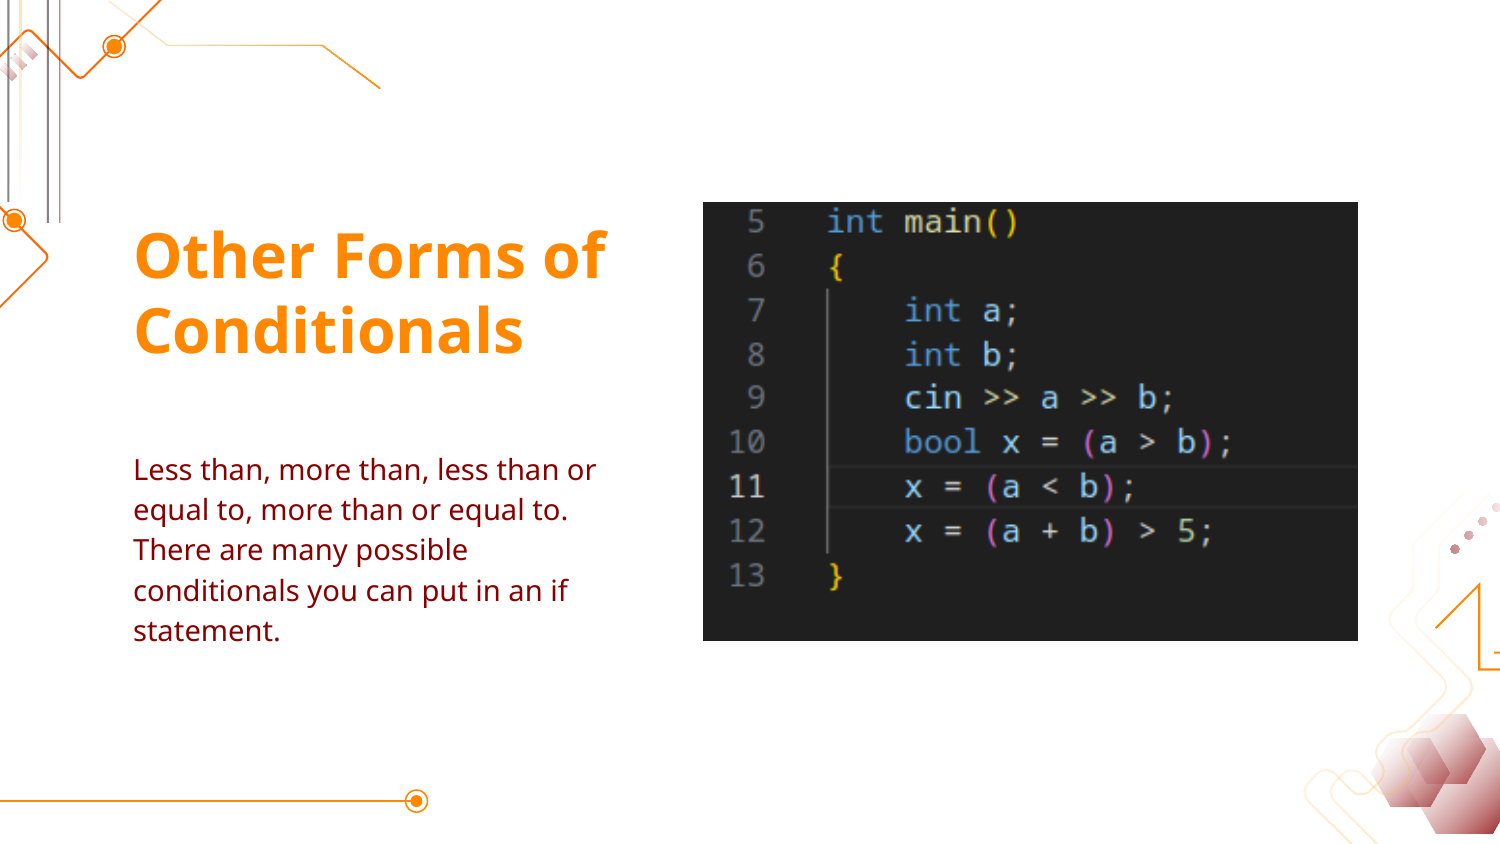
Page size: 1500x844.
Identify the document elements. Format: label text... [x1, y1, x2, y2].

picture [678, 88, 1384, 757]
subtitle Less than, more than, less than or equal to, more than or equal to. There are many possible conditionals you can put in an if statement. [118, 431, 635, 693]
title Other Forms of Conditionals [118, 150, 635, 382]
